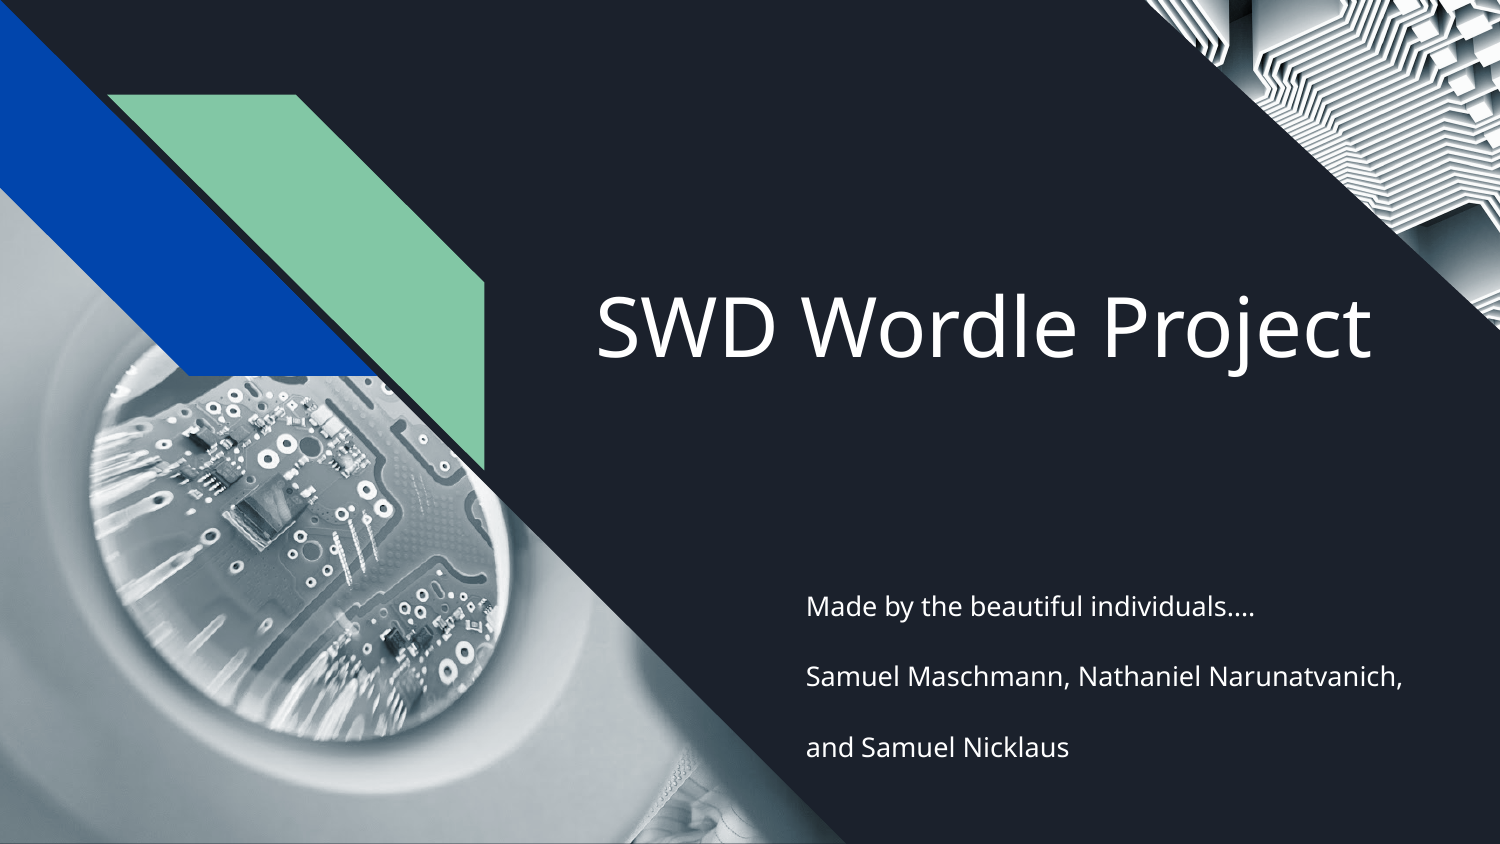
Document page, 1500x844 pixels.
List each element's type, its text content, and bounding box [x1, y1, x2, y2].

picture [1144, 0, 1500, 331]
subtitle Made by the beautiful individuals…. Samuel Maschmann, Nathaniel Narunatvanich, and Samuel Nicklaus [790, 569, 1474, 727]
picture [0, 189, 847, 844]
title SWD Wordle Project [580, 258, 1404, 518]
